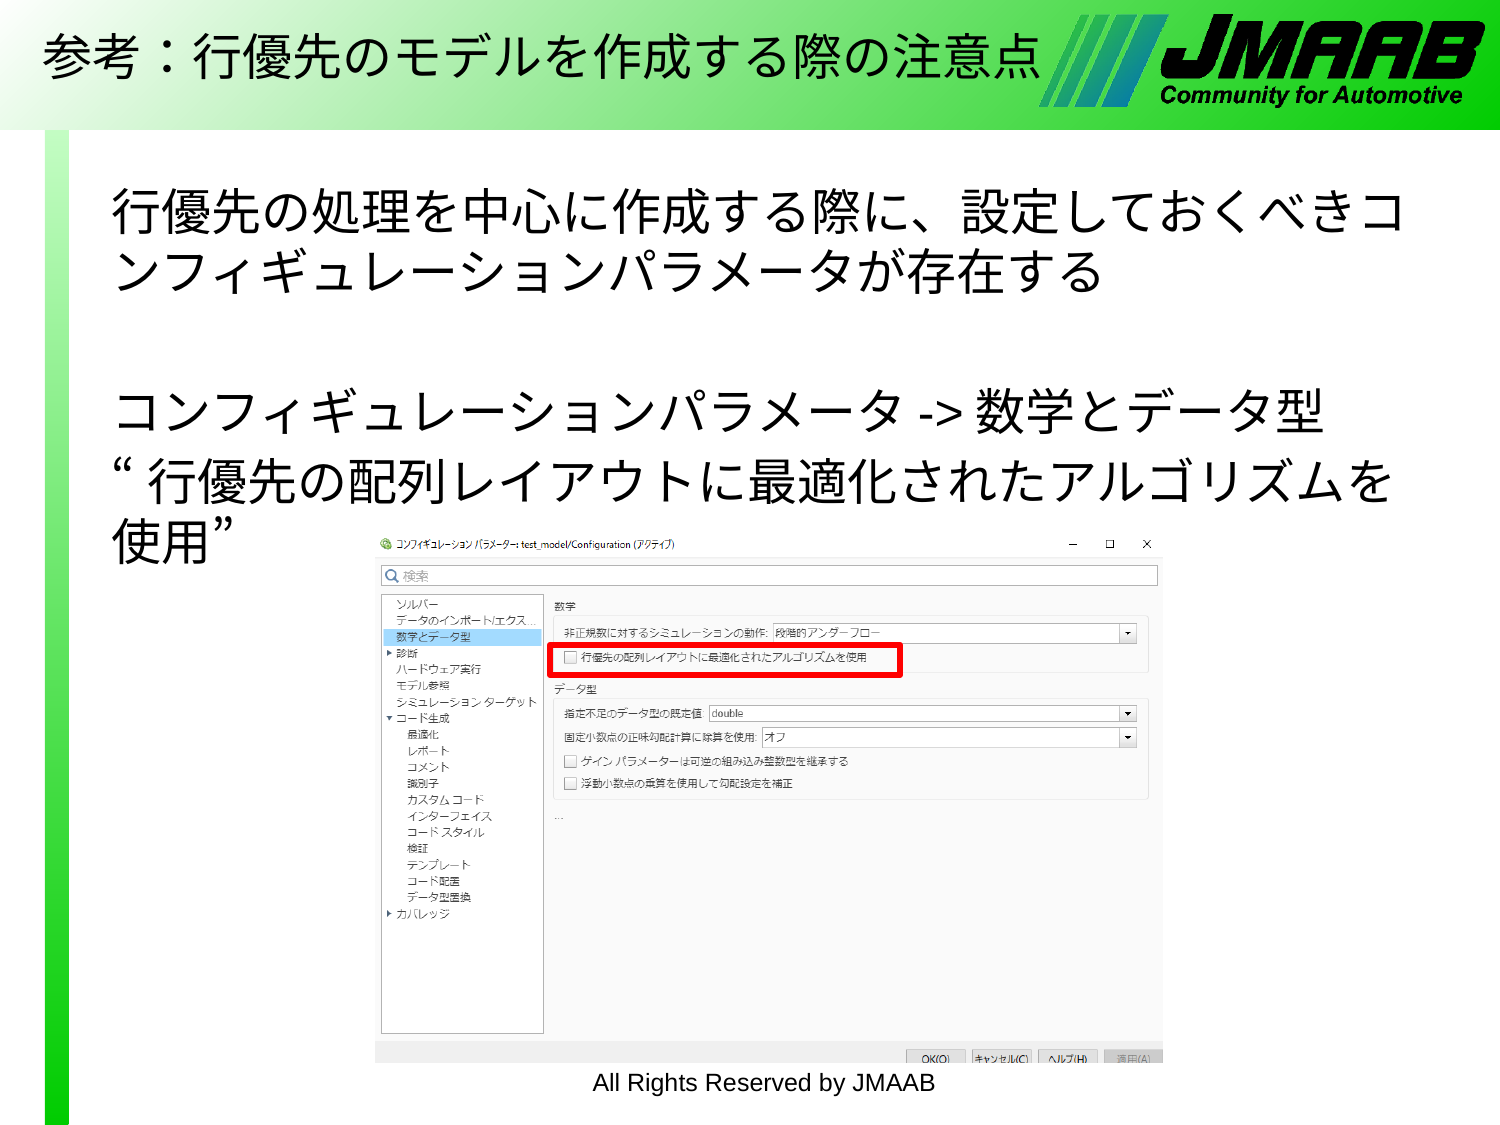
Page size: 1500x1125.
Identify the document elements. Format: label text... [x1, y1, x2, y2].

picture [374, 531, 1163, 1063]
list 行優先の処理を中心に作成する際に、設定しておくべきコンフィギュレーションパラメータが存在する コンフィギュレーションパラメータ->数学とデータ型 “行優先の配列レイアウトに最適化されたアルゴリズムを使用” [96, 172, 1447, 1047]
title 参考：行優先のモデルを作成する際の注意点 [27, 21, 1100, 91]
picture [1036, 11, 1486, 109]
